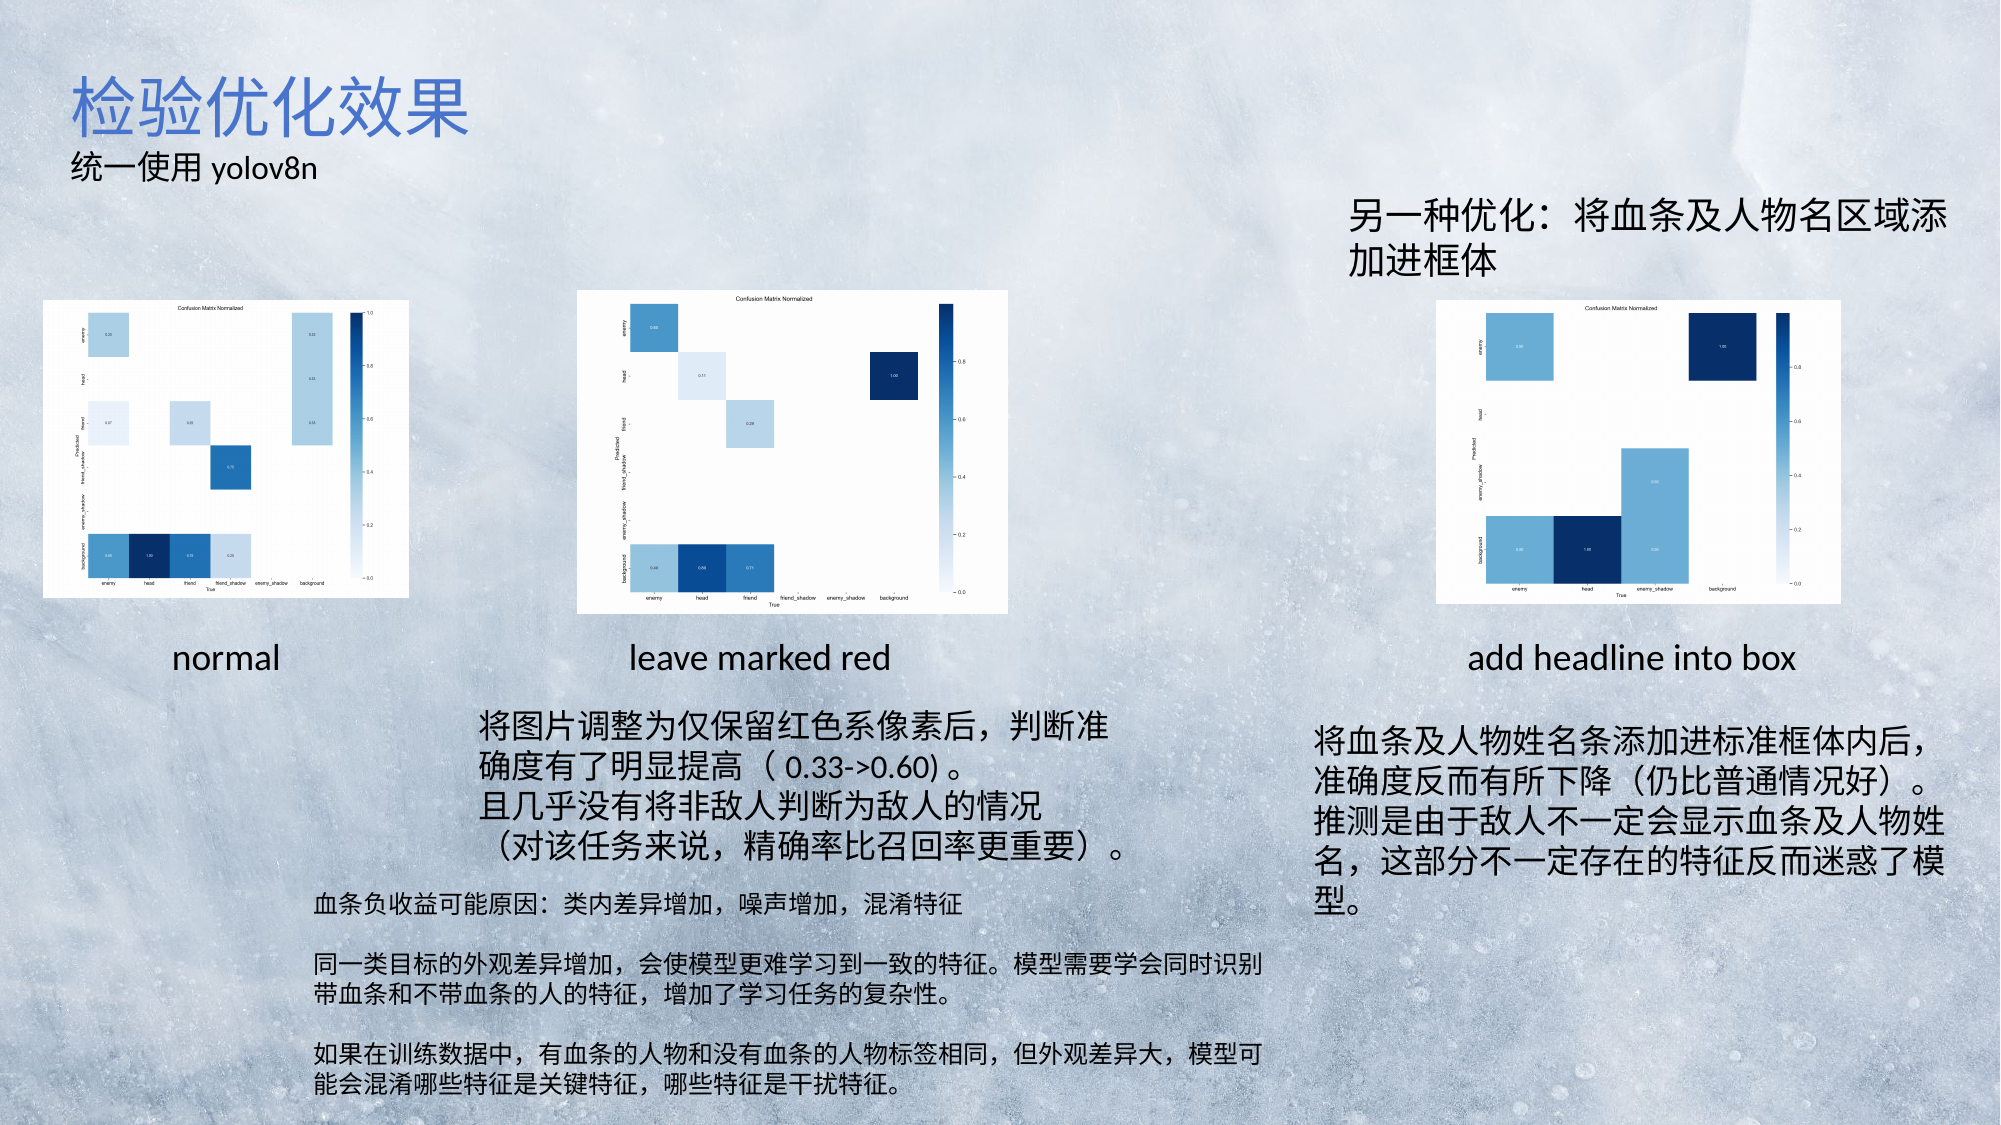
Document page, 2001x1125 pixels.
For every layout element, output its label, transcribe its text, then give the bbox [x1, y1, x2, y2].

text_box 将图片调整为仅保留红色系像素后，判断准确度有了明显提高（0.33->0.60)。 且几乎没有将非敌人判断为敌人的情况 （对该任务来说，精确率比召回率更重要）。 [463, 697, 1156, 873]
text_box 检验优化效果 统一使用yolov8n [55, 58, 723, 194]
text_box 将血条及人物姓名条添加进标准框体内后，准确度反而有所下降（仍比普通情况好）。推测是由于敌人不一定会显示血条及人物姓名，这部分不一定存在的特征反而迷惑了模型。 [1298, 713, 1966, 928]
text_box leave marked red [552, 625, 969, 685]
text_box 血条负收益可能原因：类内差异增加，噪声增加，混淆特征 同一类目标的外观差异增加，会使模型更难学习到一致的特征。模型需要学会同时识别带血条和不带血条的人的特征，增加了学习任务的复杂性。 如果在训练数据中，有血条的人物和没有血条的人物标签相同，但外观差异大，模型可能会混淆哪些特征是关键特征，哪些特征是干扰特征。 [298, 881, 1299, 1106]
text_box add headline into box [1423, 625, 1841, 685]
text_box 另一种优化：将血条及人物名区域添加进框体 [1333, 184, 2000, 290]
picture [0, 0, 2001, 1125]
text_box normal [17, 625, 435, 685]
